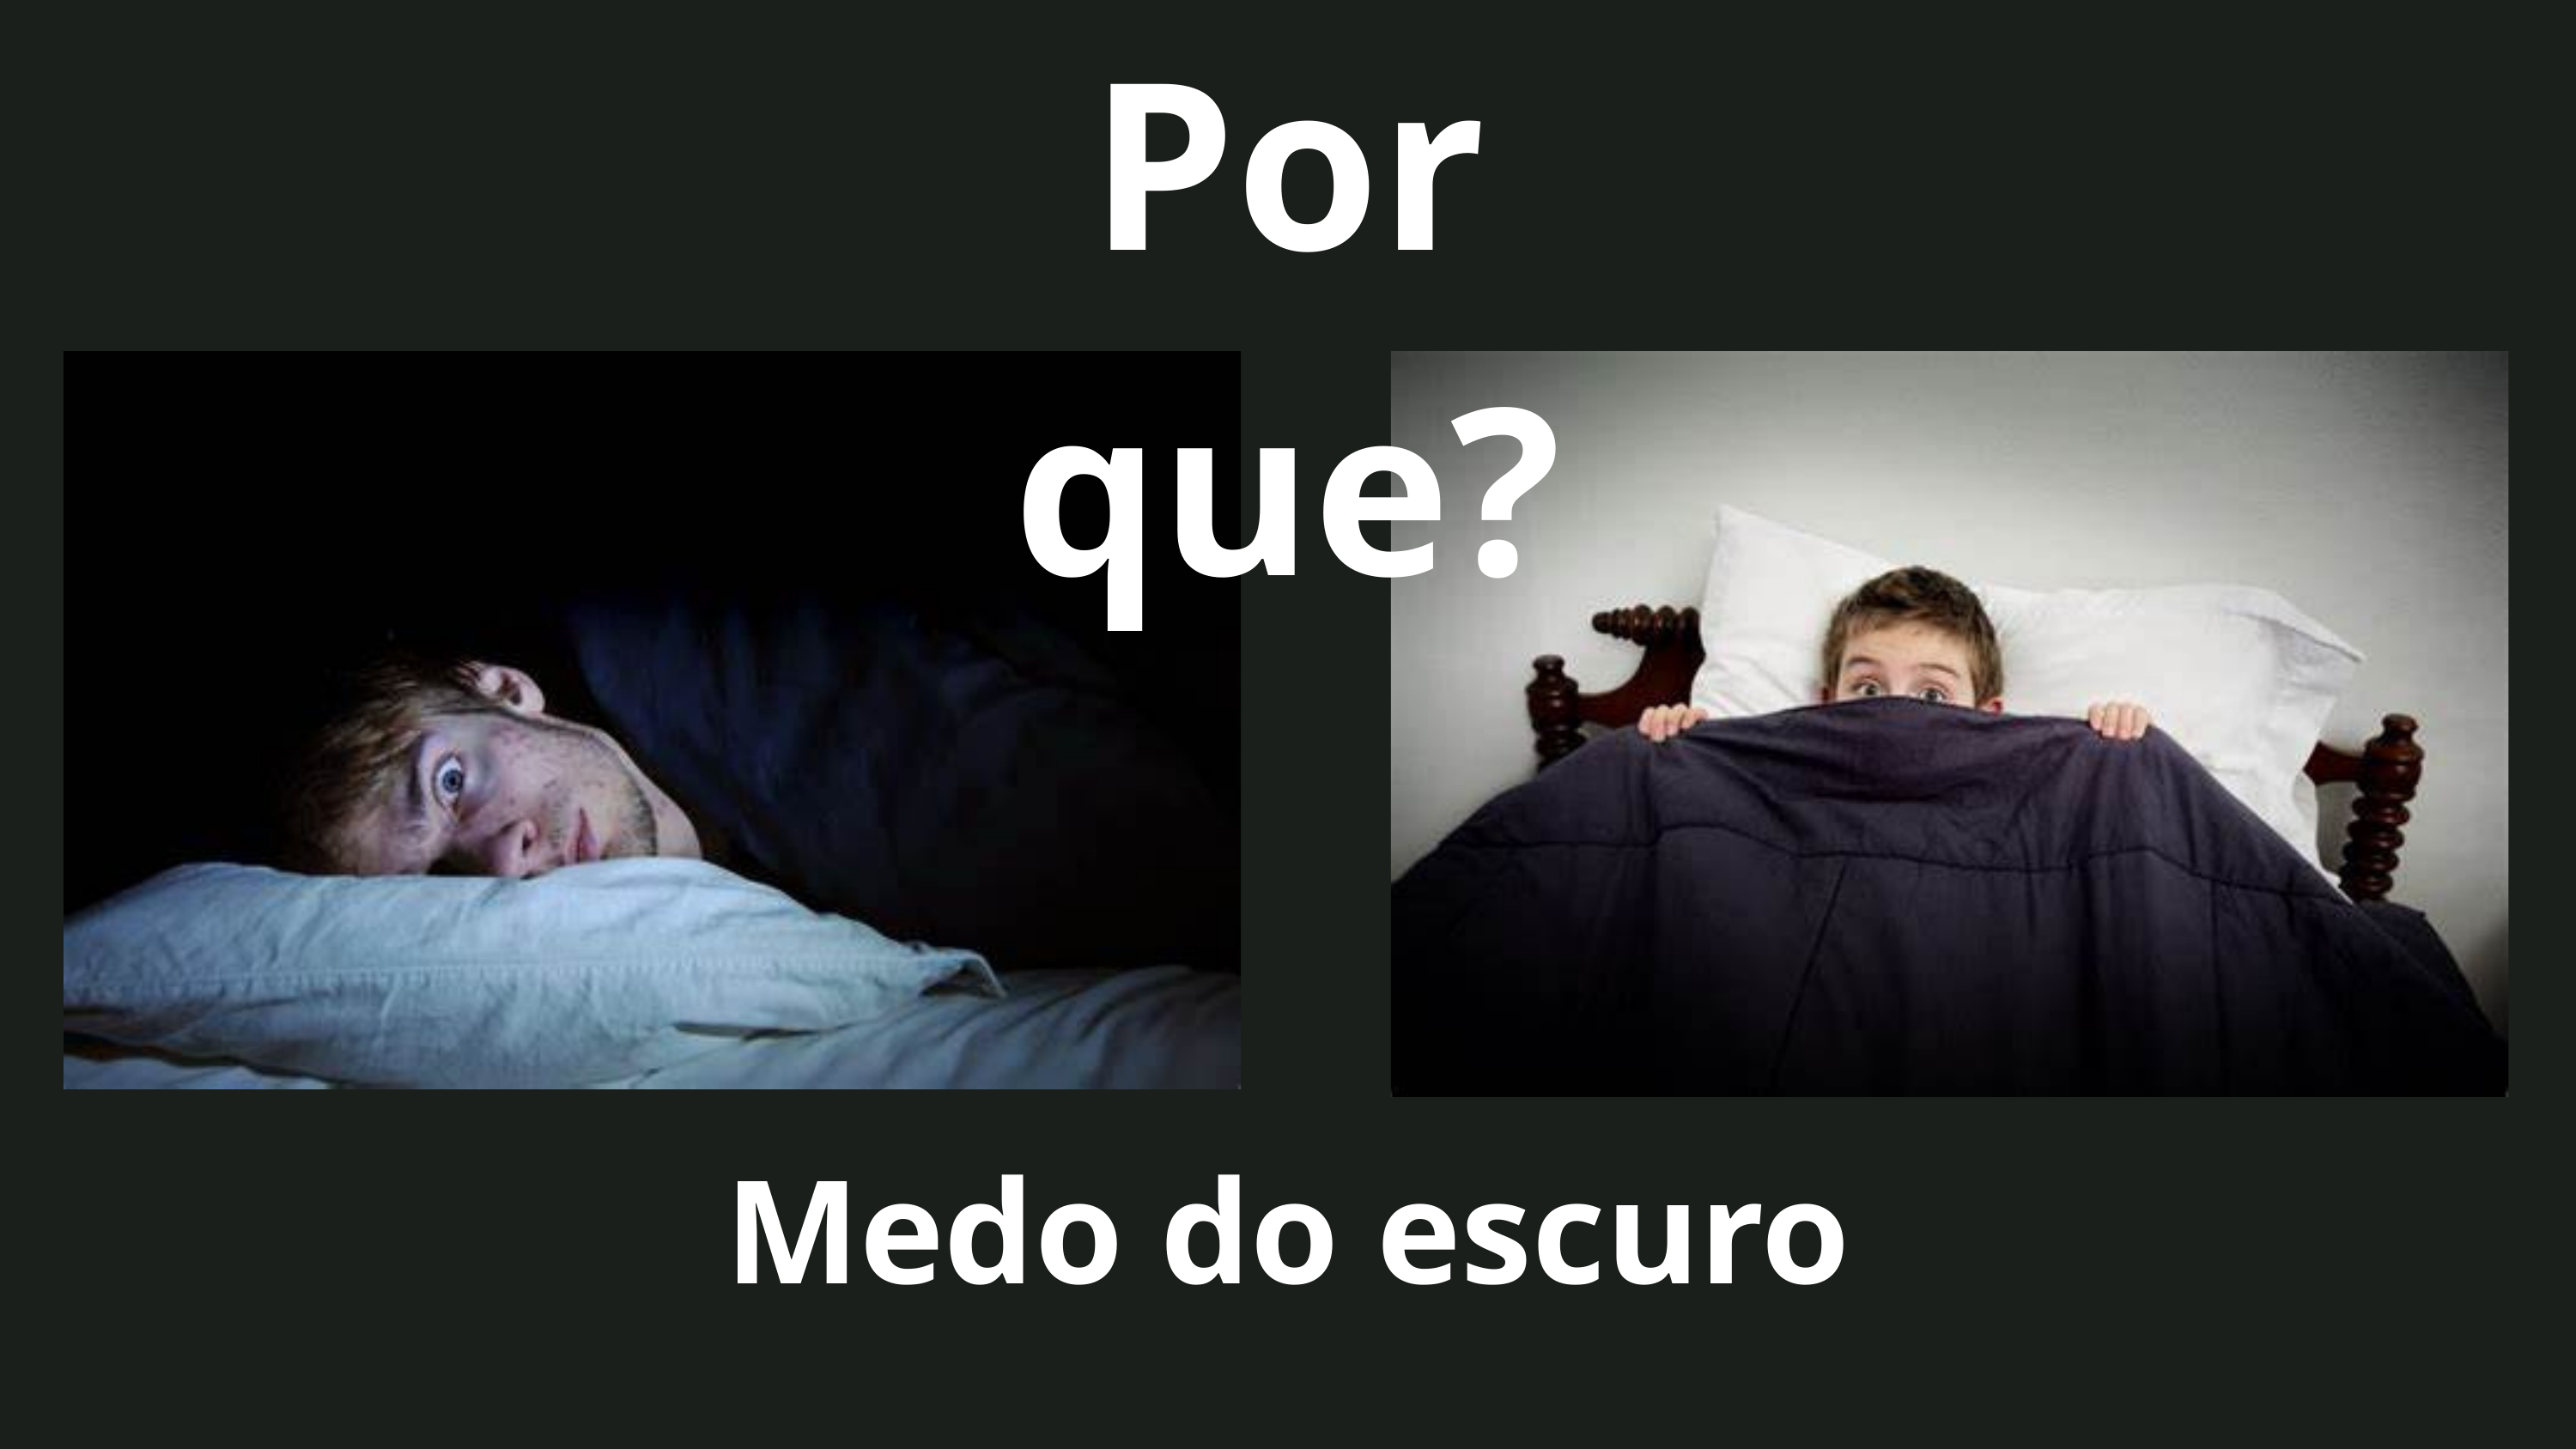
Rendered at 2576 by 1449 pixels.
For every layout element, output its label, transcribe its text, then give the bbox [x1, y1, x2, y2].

text_box Medo do escuro [723, 1112, 1853, 1313]
text_box Por que? [786, 0, 1790, 622]
text_box [1390, 351, 2509, 1097]
text_box [64, 351, 1242, 1089]
